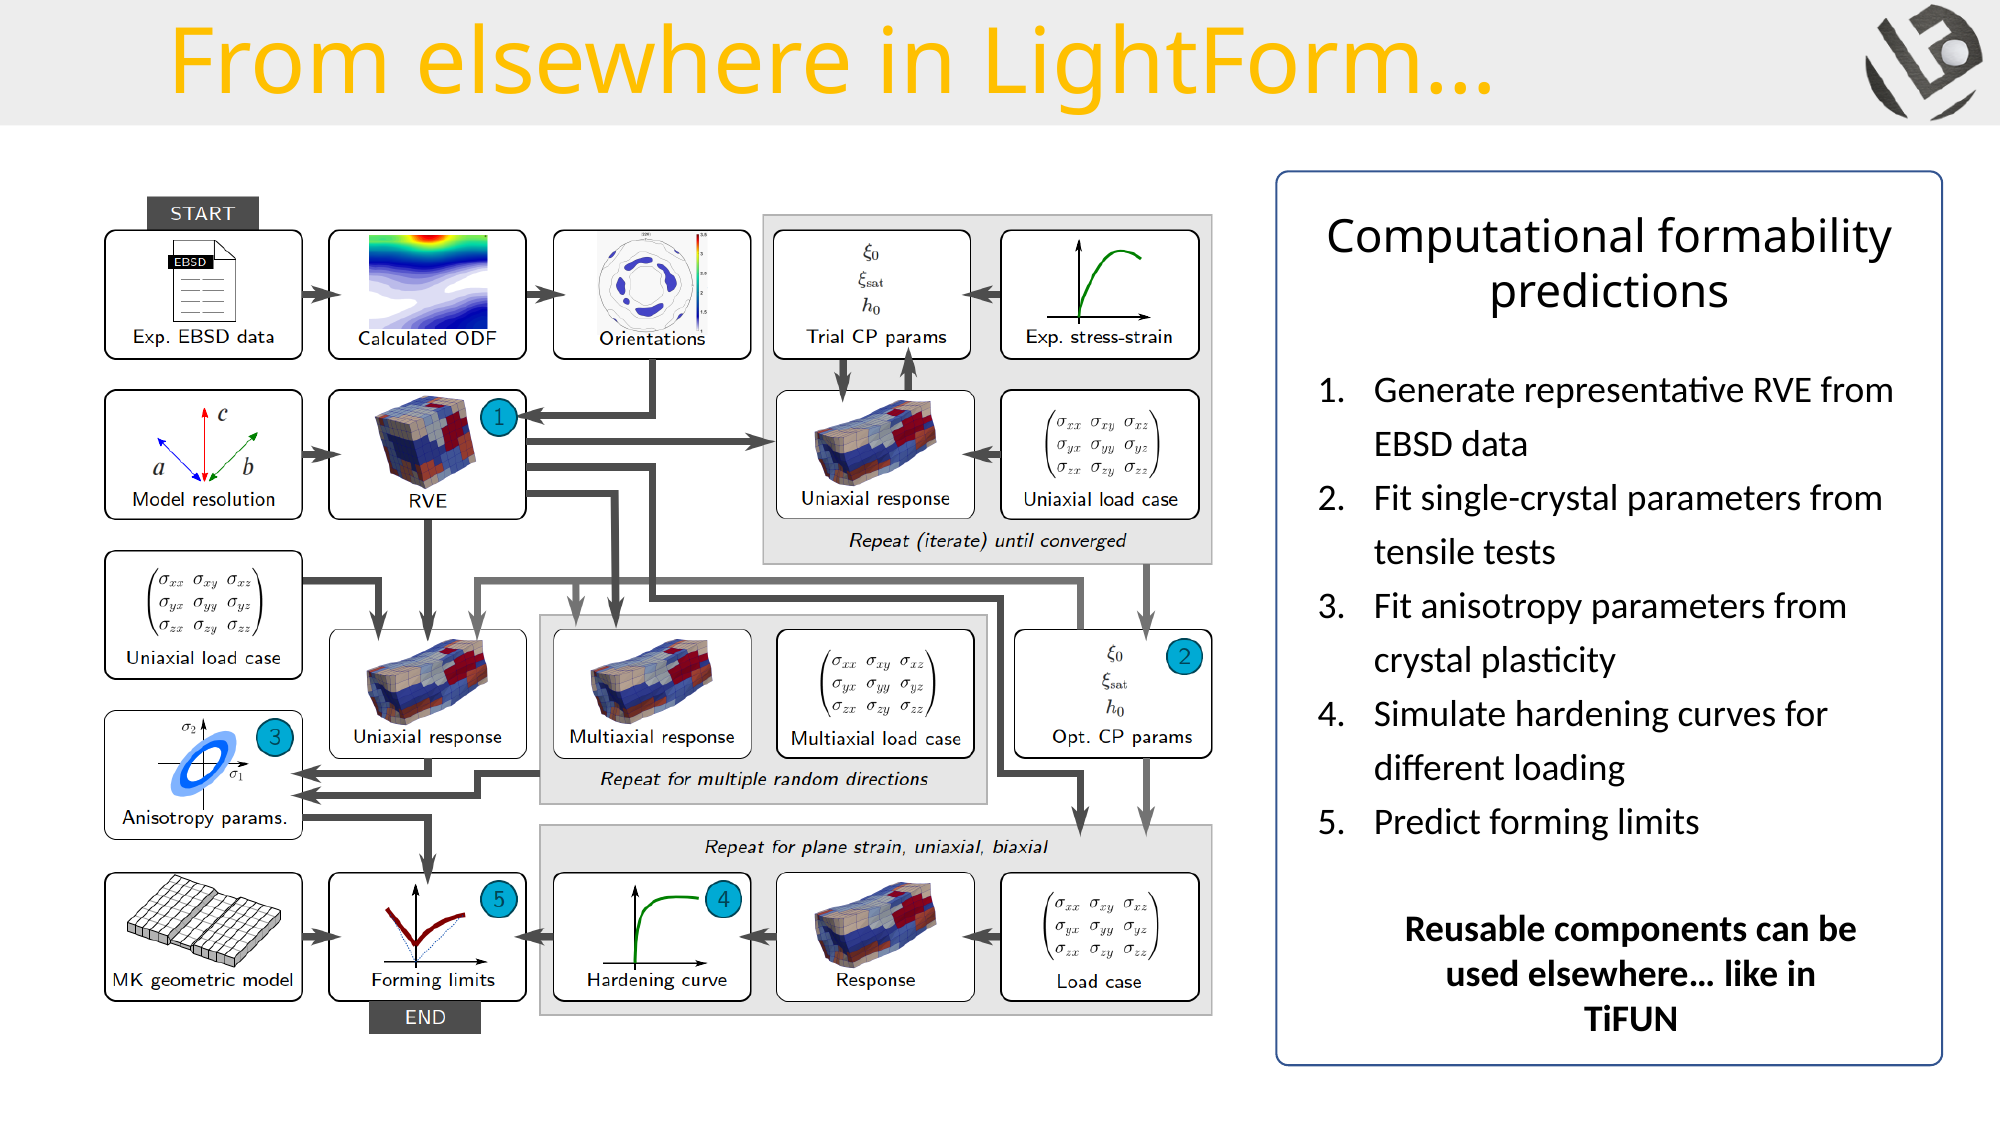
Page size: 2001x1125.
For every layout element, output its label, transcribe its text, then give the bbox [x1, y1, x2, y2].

text_box From elsewhere in LightForm… [152, 7, 1848, 119]
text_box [1276, 171, 1943, 1066]
picture [1859, 0, 1990, 139]
text_box [1990, 0, 2000, 126]
picture [93, 185, 1223, 1040]
text_box [0, 0, 1859, 126]
